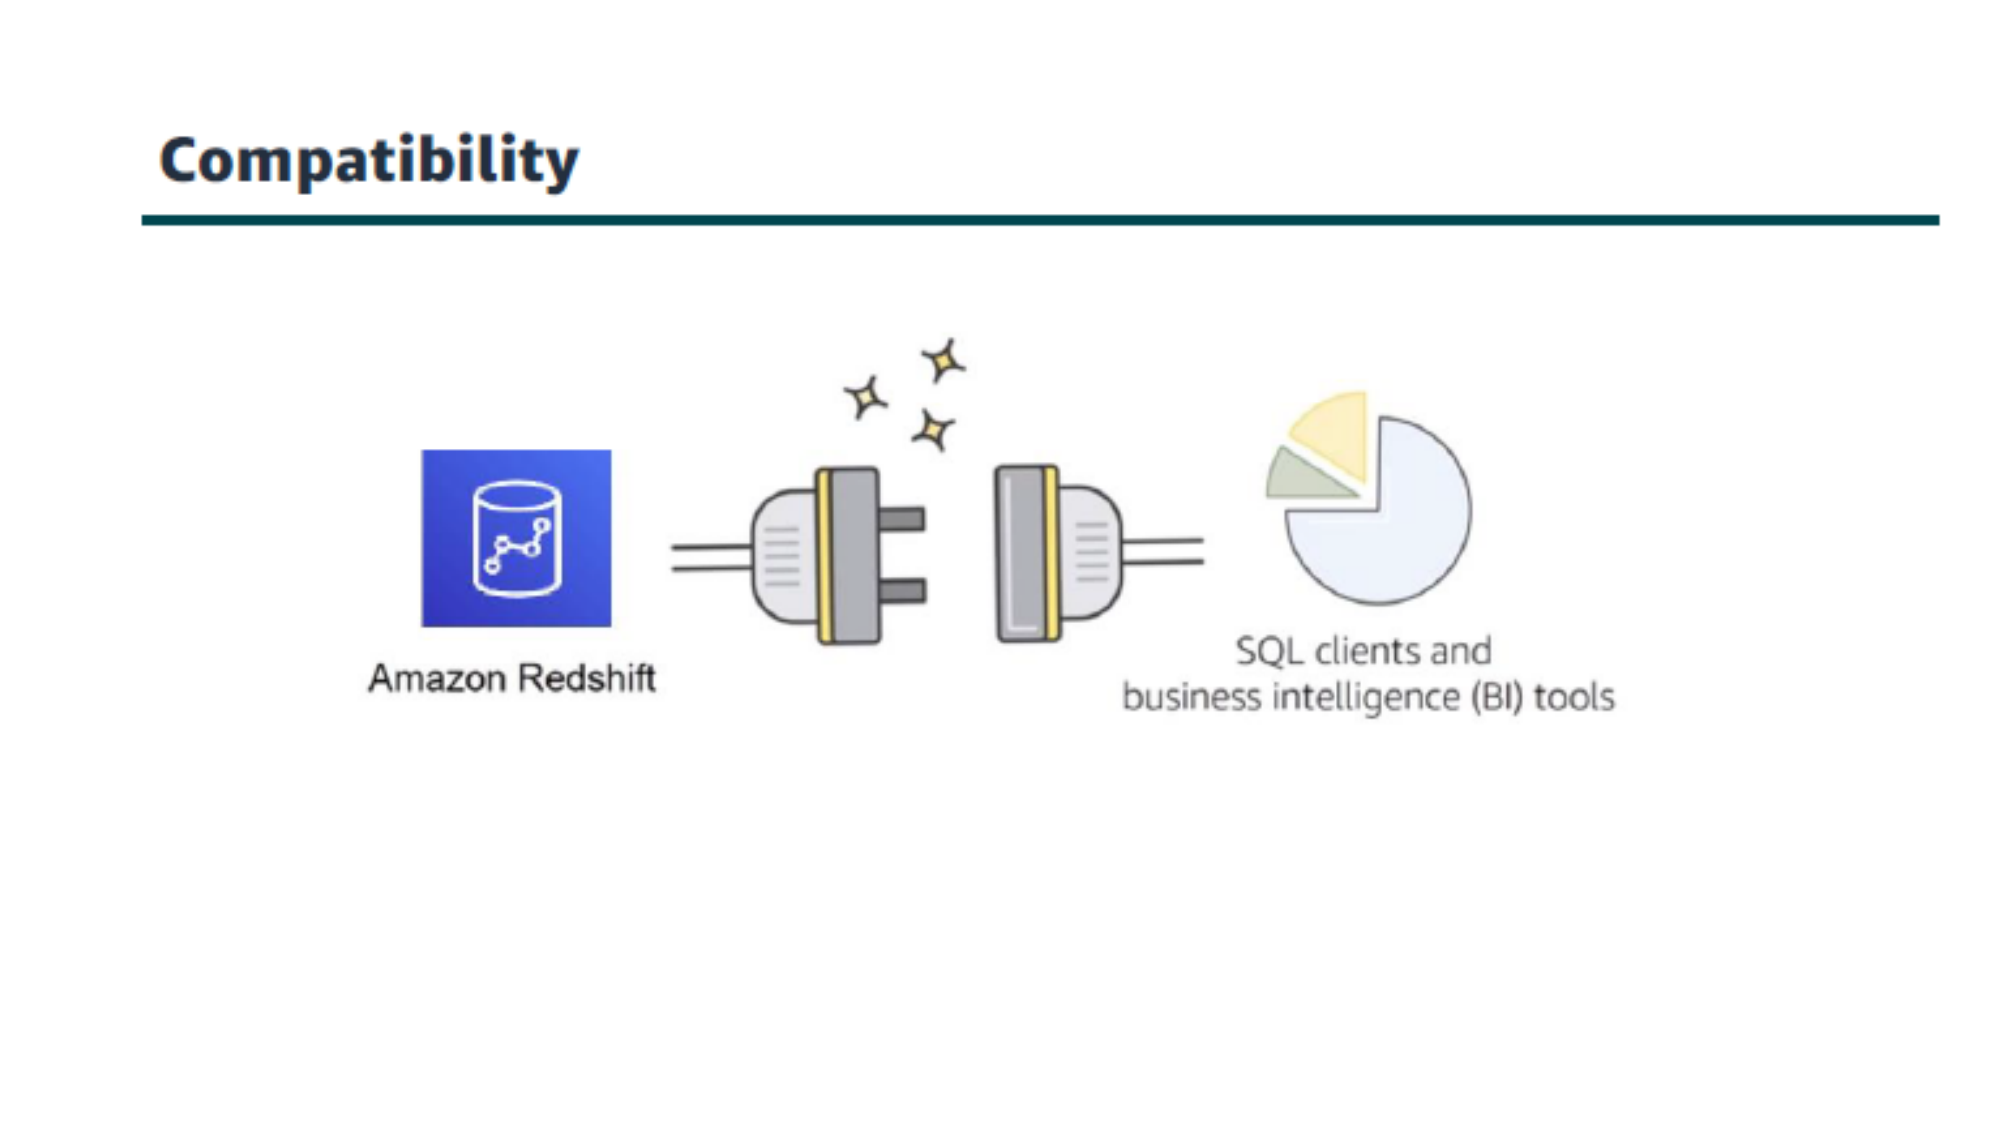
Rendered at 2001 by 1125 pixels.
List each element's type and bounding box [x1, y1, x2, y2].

picture [106, 101, 1956, 829]
